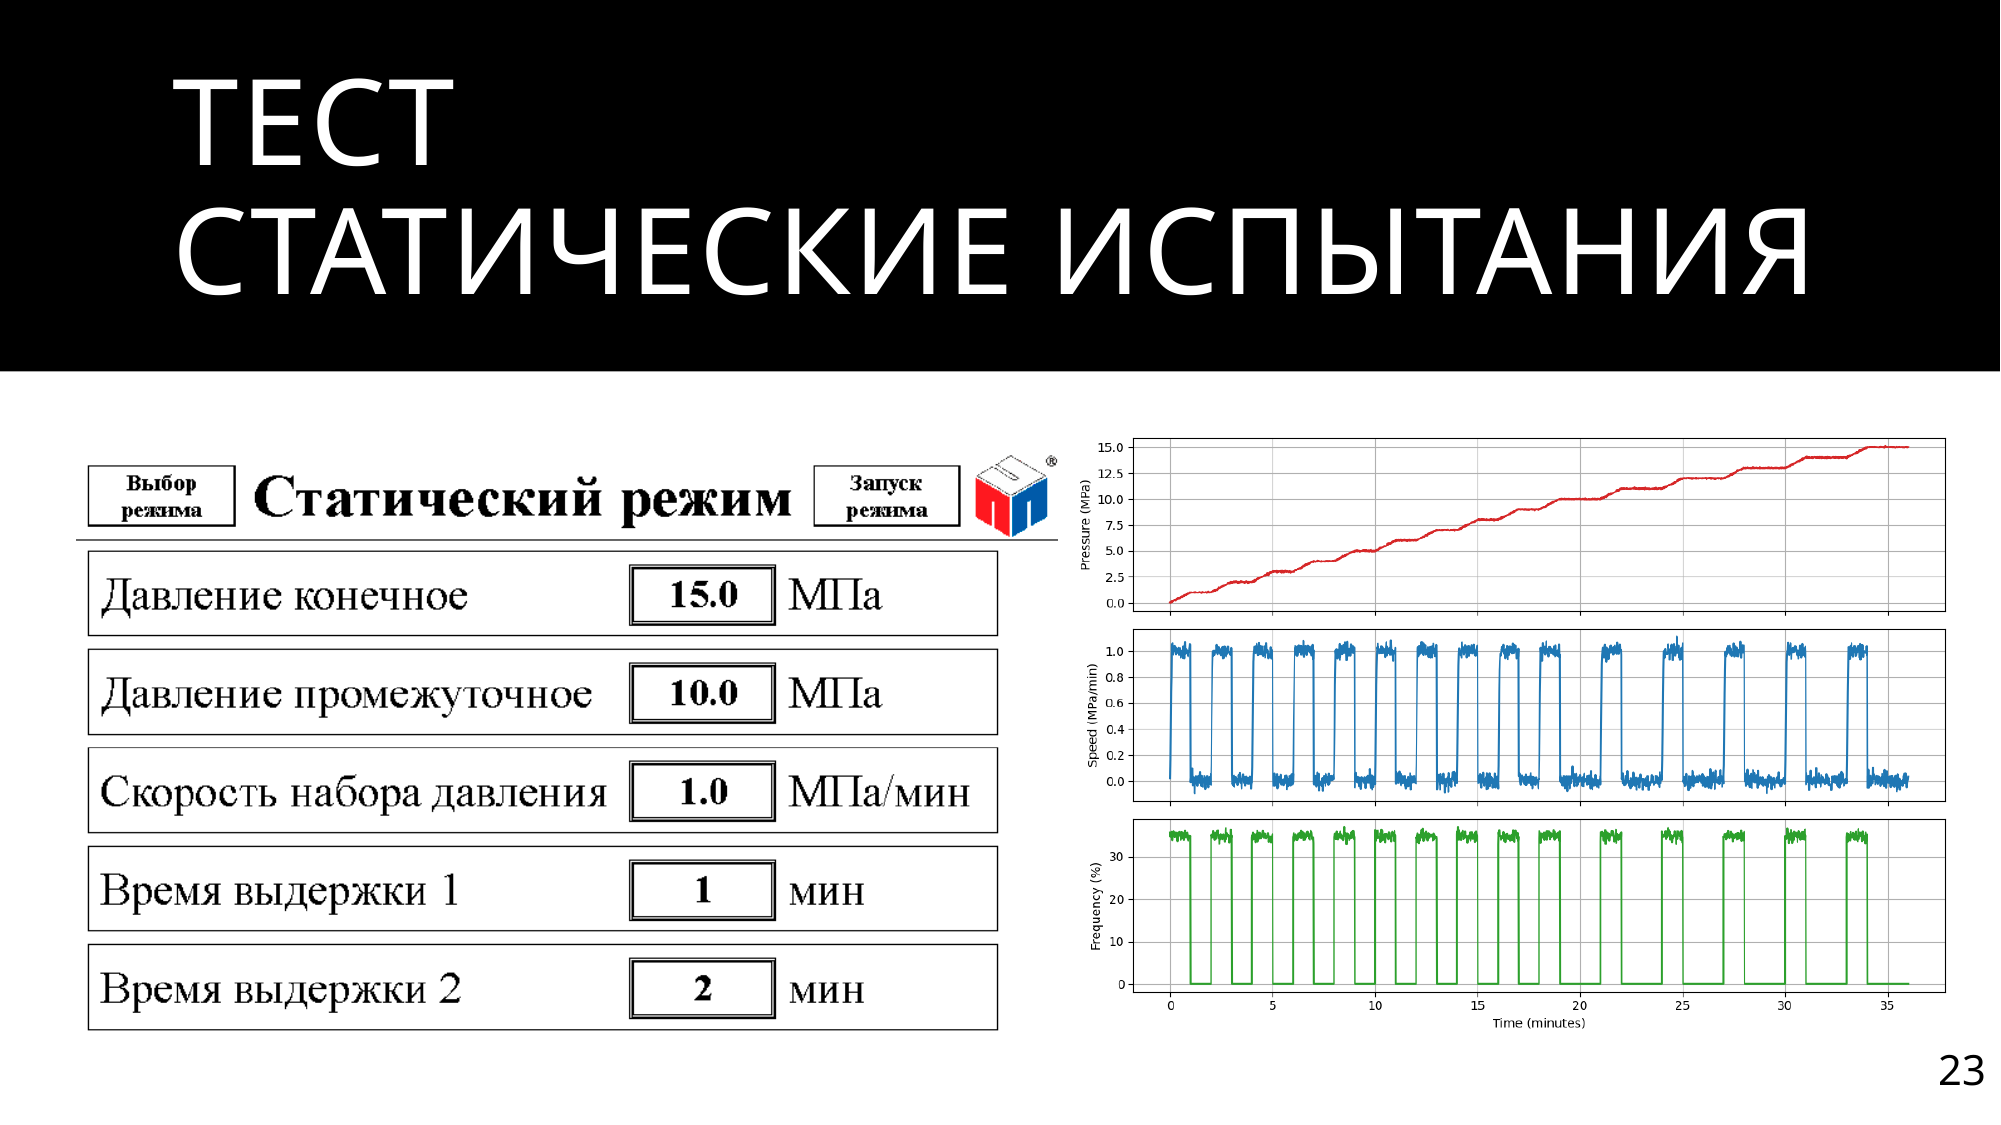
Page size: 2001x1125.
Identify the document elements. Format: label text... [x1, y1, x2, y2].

picture [1074, 424, 1958, 1043]
slide_number 23 [1923, 1042, 2000, 1103]
title Тест Статические испытания [157, 52, 1842, 332]
picture [76, 453, 1059, 1043]
